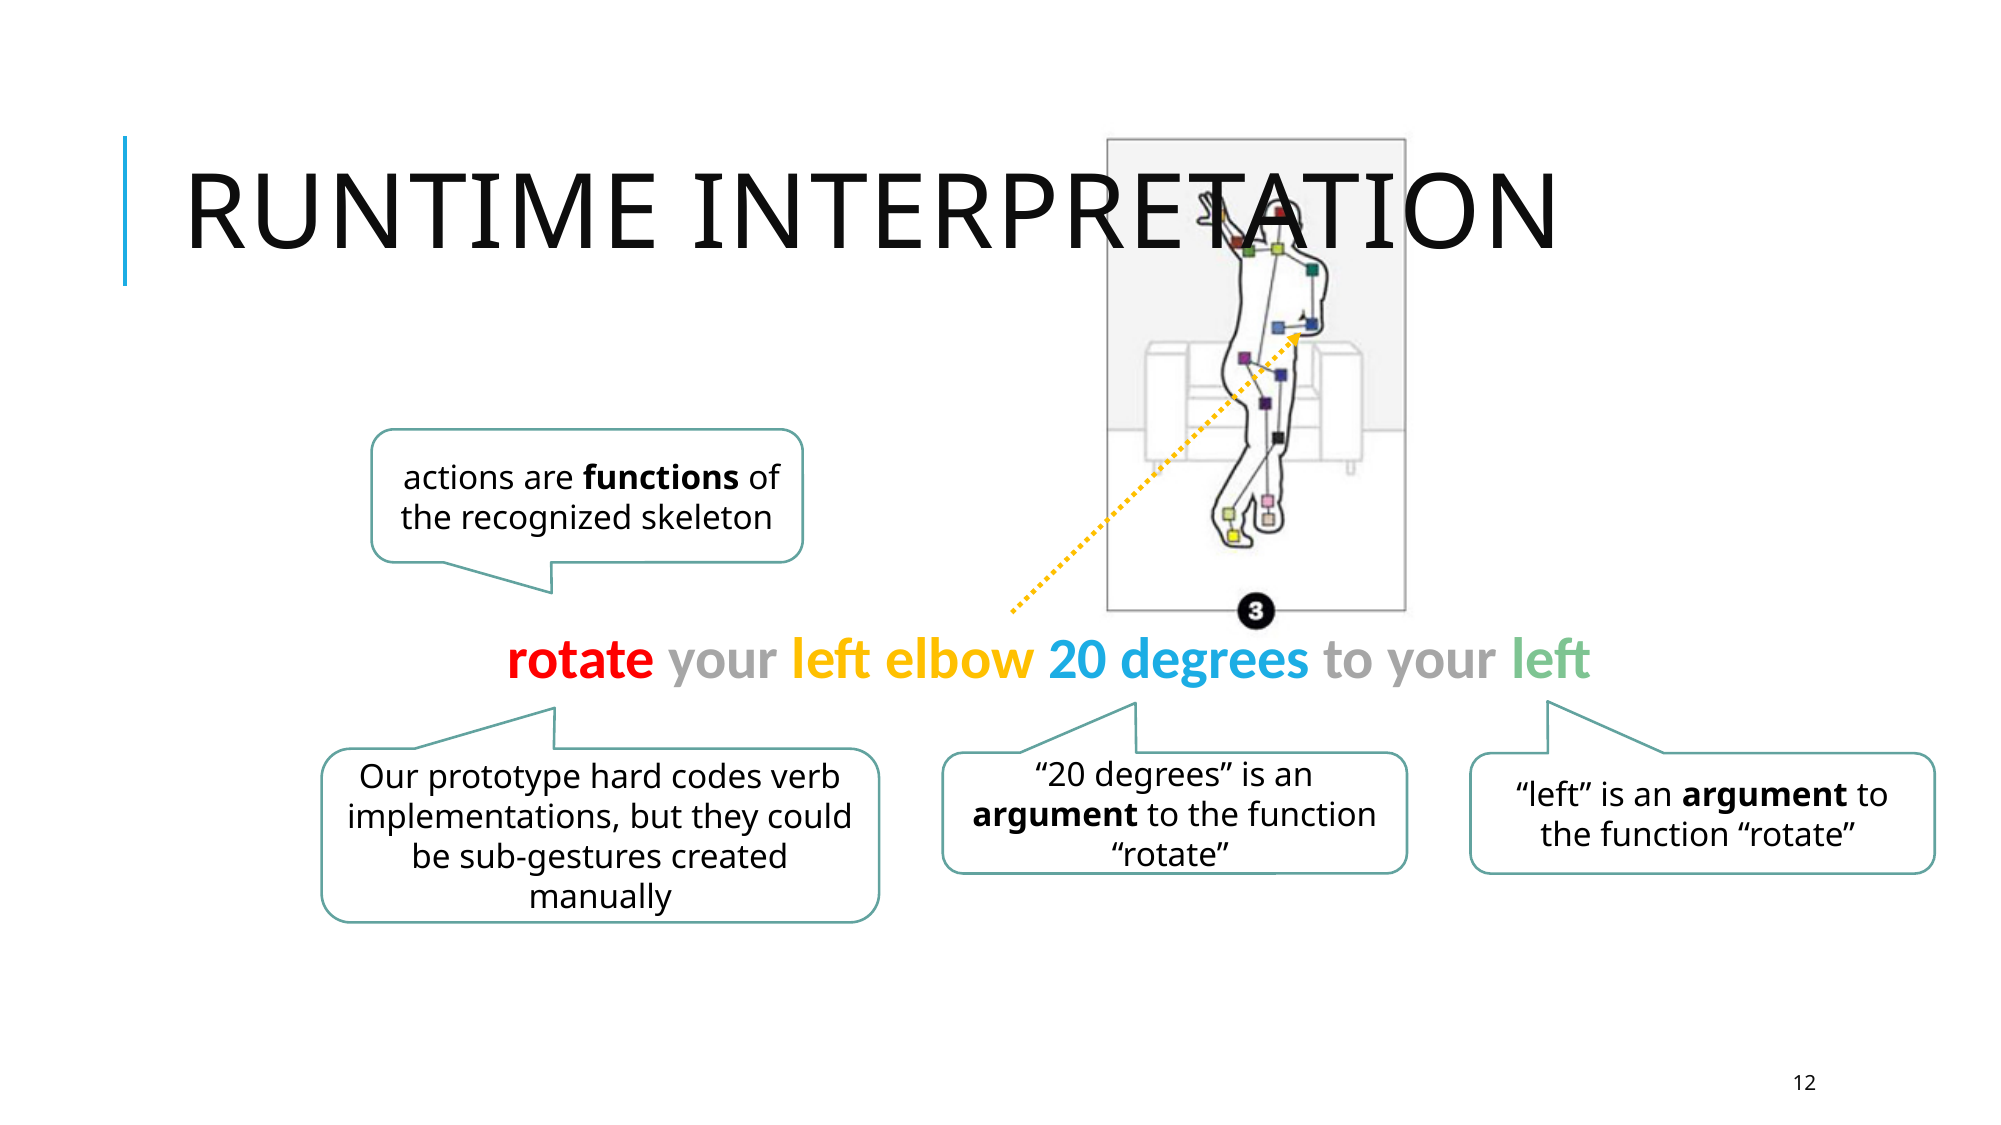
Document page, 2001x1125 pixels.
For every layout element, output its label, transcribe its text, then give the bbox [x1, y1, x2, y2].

text_box “20 degrees” is an argument to the function “rotate” [941, 701, 1409, 875]
slide_number 12 [1777, 1061, 1938, 1107]
title Runtime interpretation [168, 96, 1763, 342]
text_box rotate your left elbow 20 degrees to your left [417, 612, 1607, 698]
text_box actions are functions of the recognized skeleton [370, 428, 805, 595]
picture [1099, 121, 1421, 642]
text_box “left” is an argument to the function “rotate” [1469, 700, 1937, 875]
text_box Our prototype hard codes verb implementations, but they could be sub-gestures created manually [320, 706, 881, 924]
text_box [1011, 331, 1302, 613]
